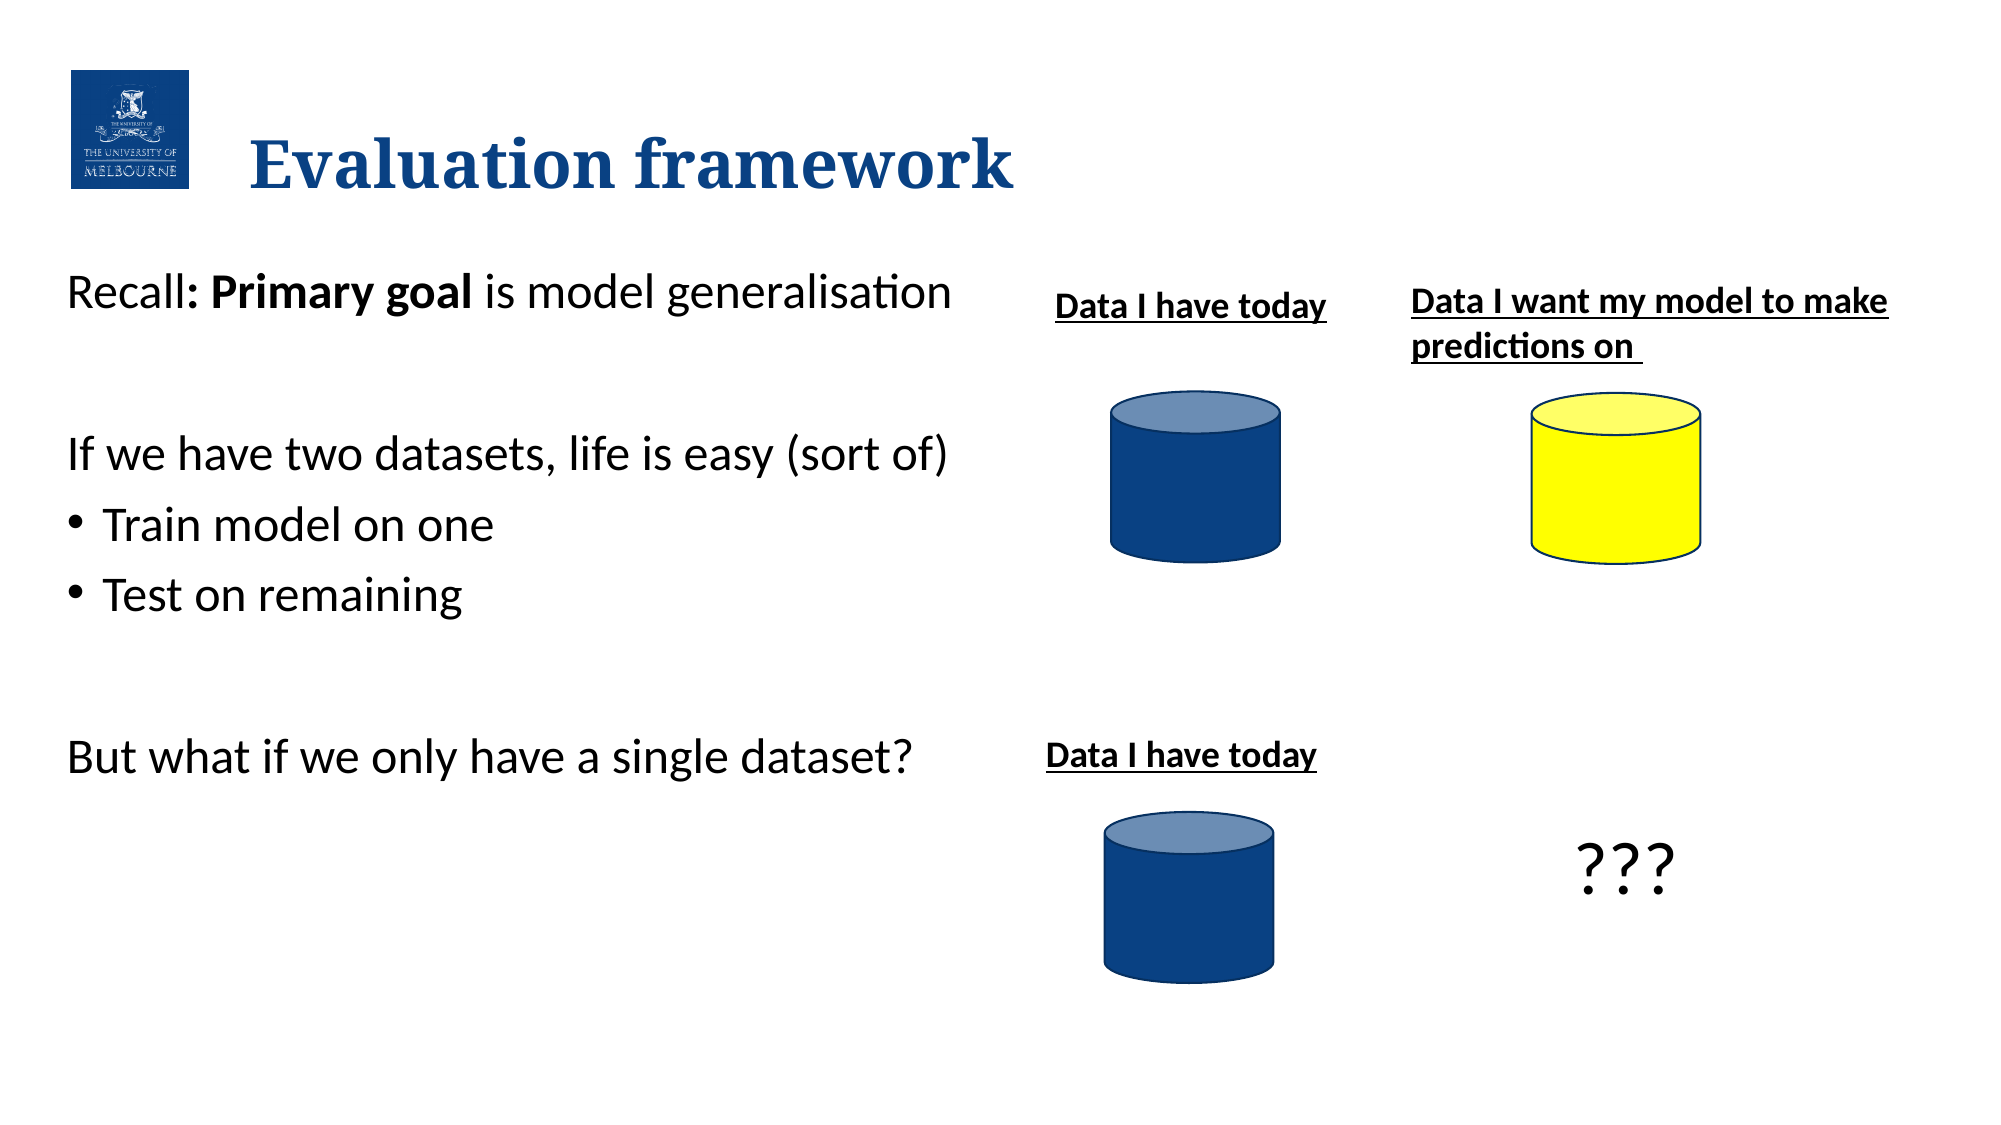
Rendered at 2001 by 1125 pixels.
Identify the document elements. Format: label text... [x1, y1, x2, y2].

text_box [1103, 810, 1275, 985]
text_box ??? [1559, 811, 1694, 917]
text_box [1109, 390, 1281, 564]
text_box Data I want my model to make predictions on [1396, 269, 1964, 374]
text_box Data I have today [1031, 723, 1333, 783]
text_box Data I have today [1040, 273, 1342, 334]
text_box [1530, 391, 1702, 565]
list Recall: Primary goal is model generalisation If we have two datasets, life is easy (sort of) Train model on one Test on remaining But what if we only have a single dataset? [51, 251, 1924, 970]
picture [71, 70, 189, 189]
title Evaluation framework [234, 64, 1924, 211]
